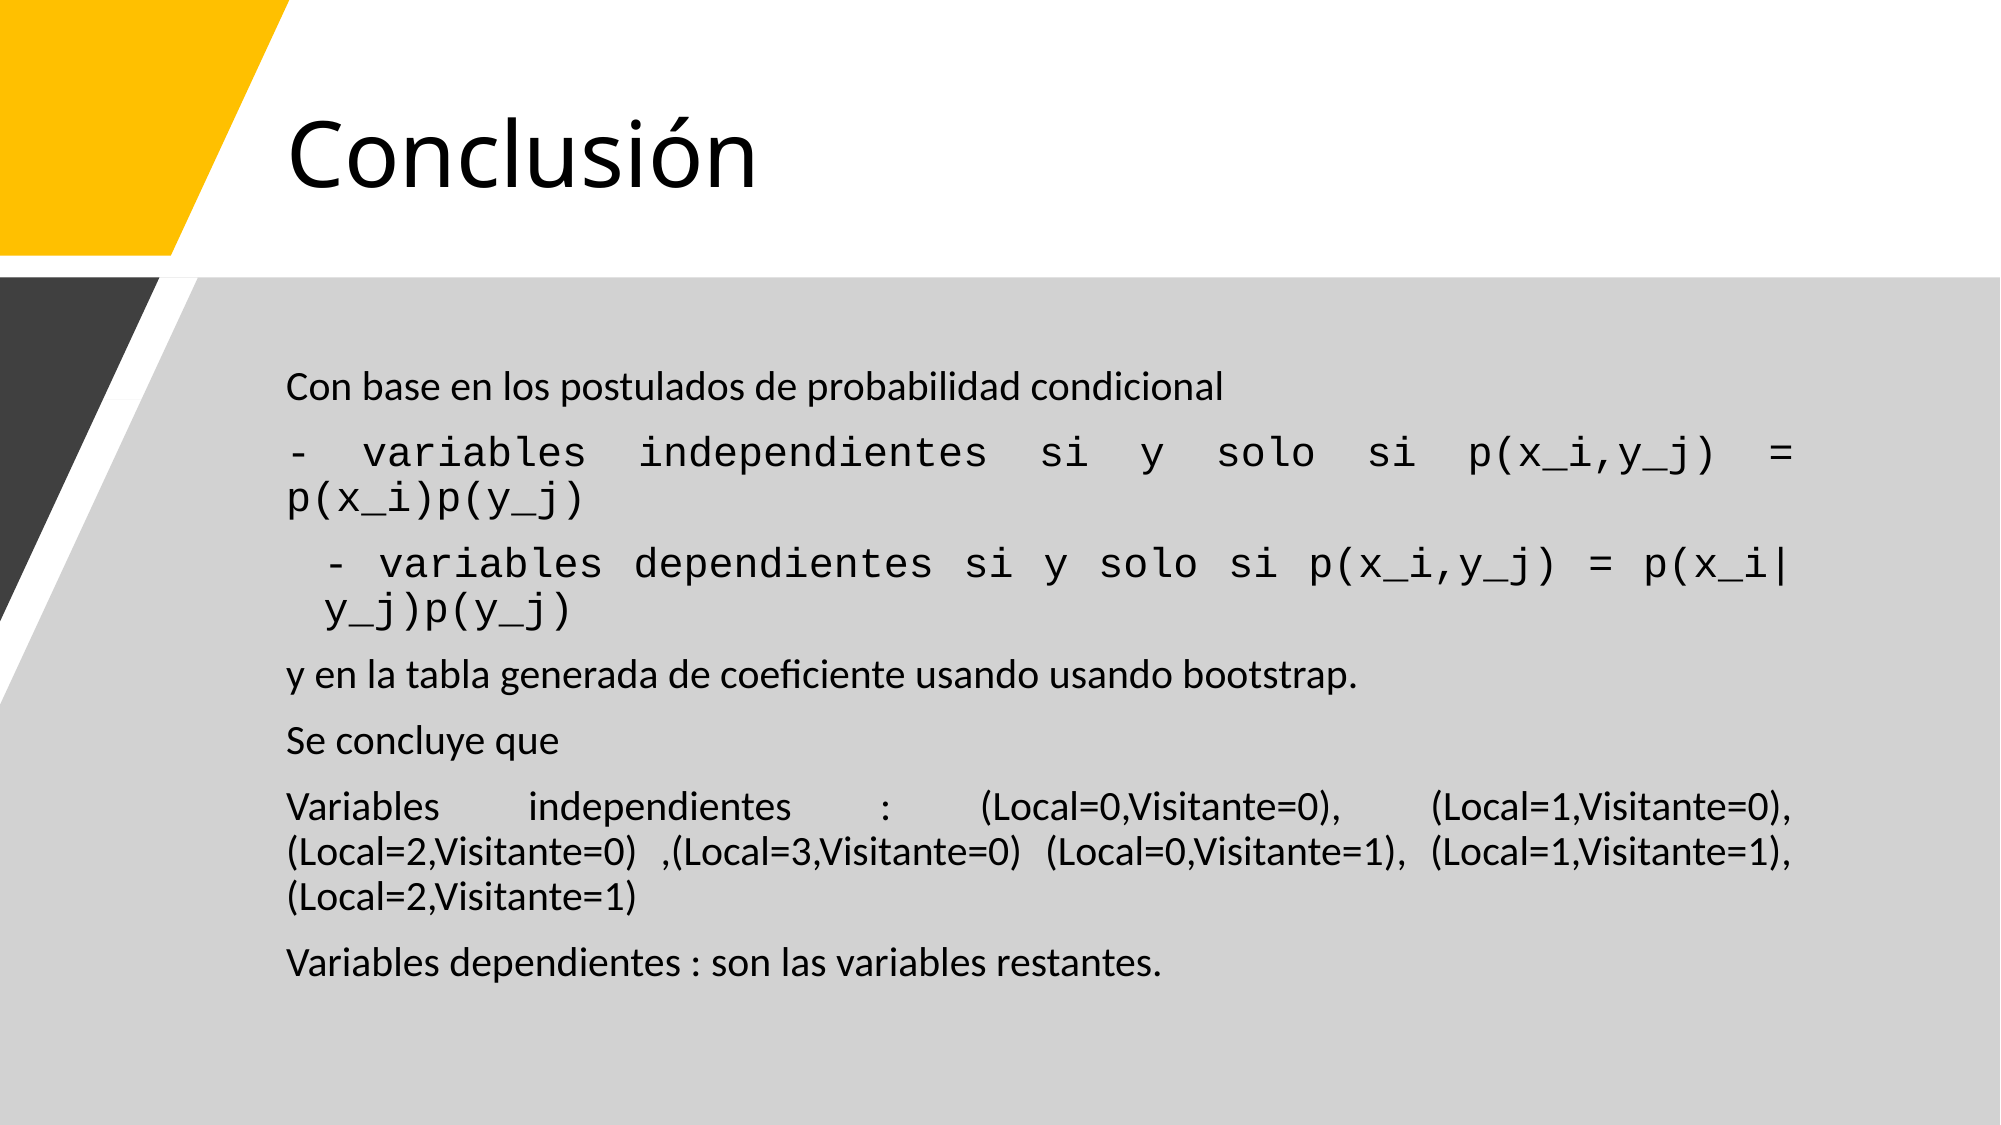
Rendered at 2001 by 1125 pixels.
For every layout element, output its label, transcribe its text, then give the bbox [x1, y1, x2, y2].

text_box [0, 276, 2000, 1125]
title Conclusión [271, 60, 1808, 255]
text_box [0, 276, 162, 622]
list Con base en los postulados de probabilidad condicional - variables independientes si y solo si p(x_i,y_j) = p(x_i)p(y_j) - variables dependientes si y solo si p(x_i,y_j) = p(x_i|y_j)p(y_j) y en la tabla generada de coeficiente usando usando bootstrap. Se concluye que Variables independientes : (Local=0,Visitante=0), (Local=1,Visitante=0), (Local=2,Visitante=0) ,(Local=3,Visitante=0) (Local=0,Visitante=1), (Local=1,Visitante=1), (Local=2,Visitante=1) Variables dependientes : son las variables restantes. [271, 356, 1808, 1084]
text_box [0, 0, 291, 257]
